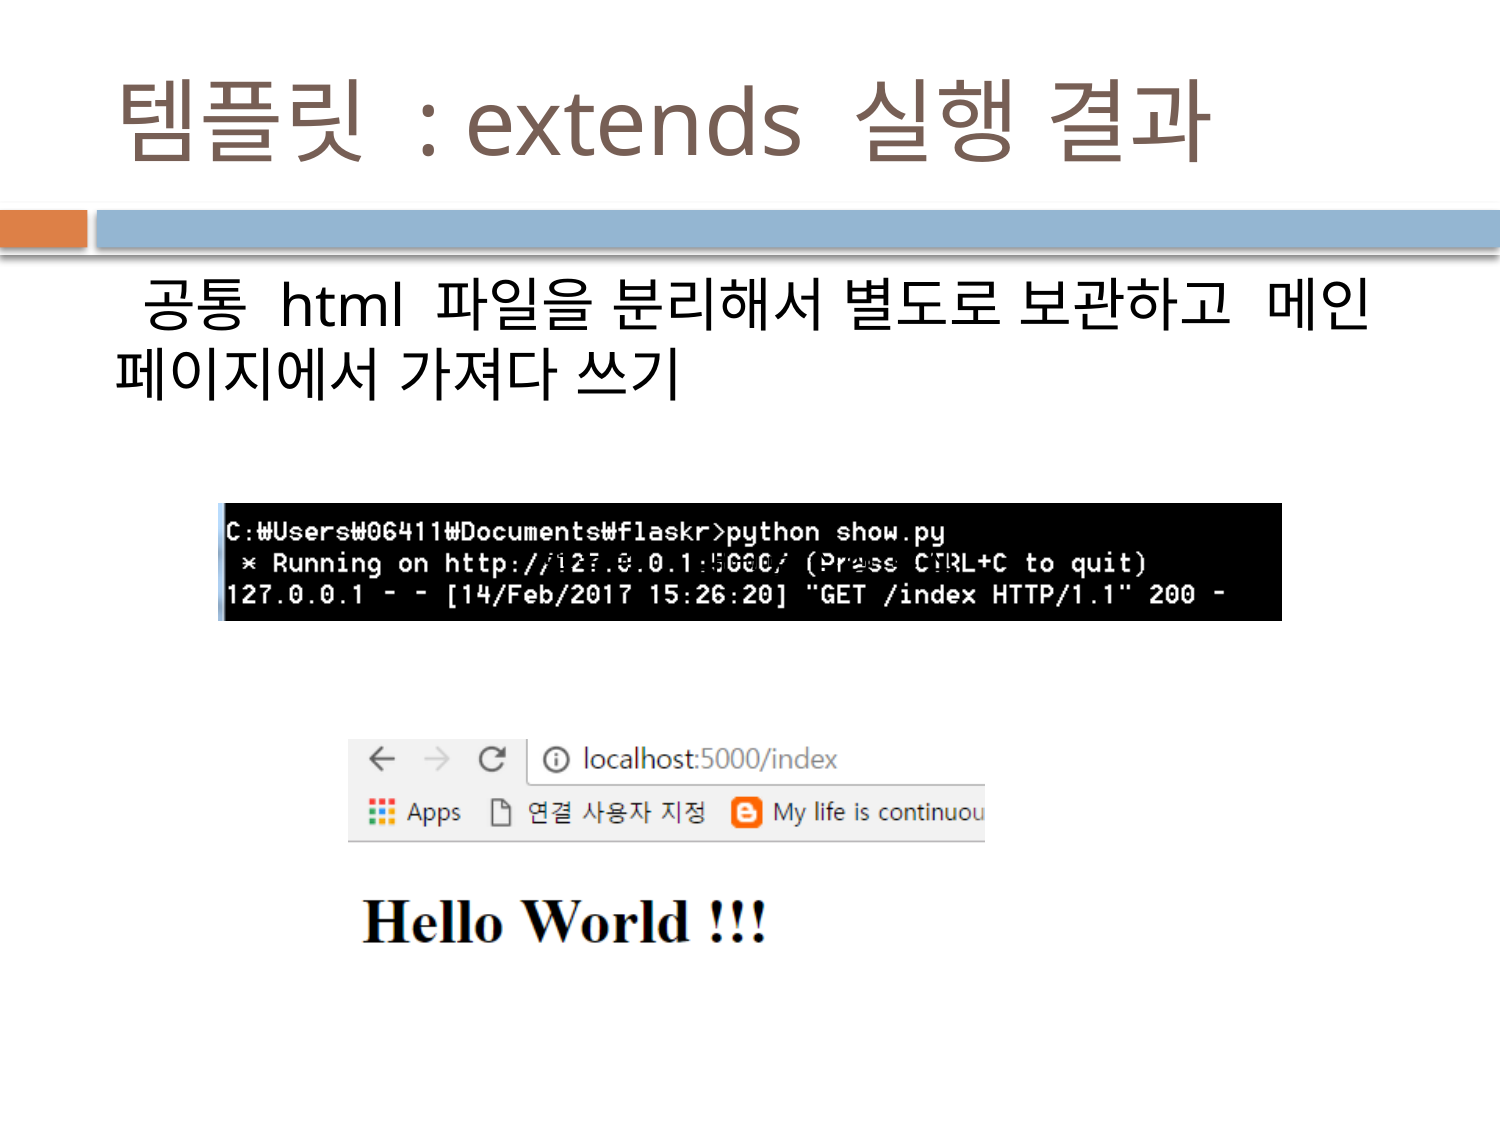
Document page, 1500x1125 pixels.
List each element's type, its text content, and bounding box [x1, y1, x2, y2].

text_box 공통 html 파일을 분리해서 별도로 보관하고 메인 페이지에서 가져다 쓰기 [100, 261, 1412, 416]
picture [348, 739, 985, 1051]
picture [218, 503, 1282, 622]
title 템플릿 : extends 실행 결과 [100, 37, 1438, 200]
